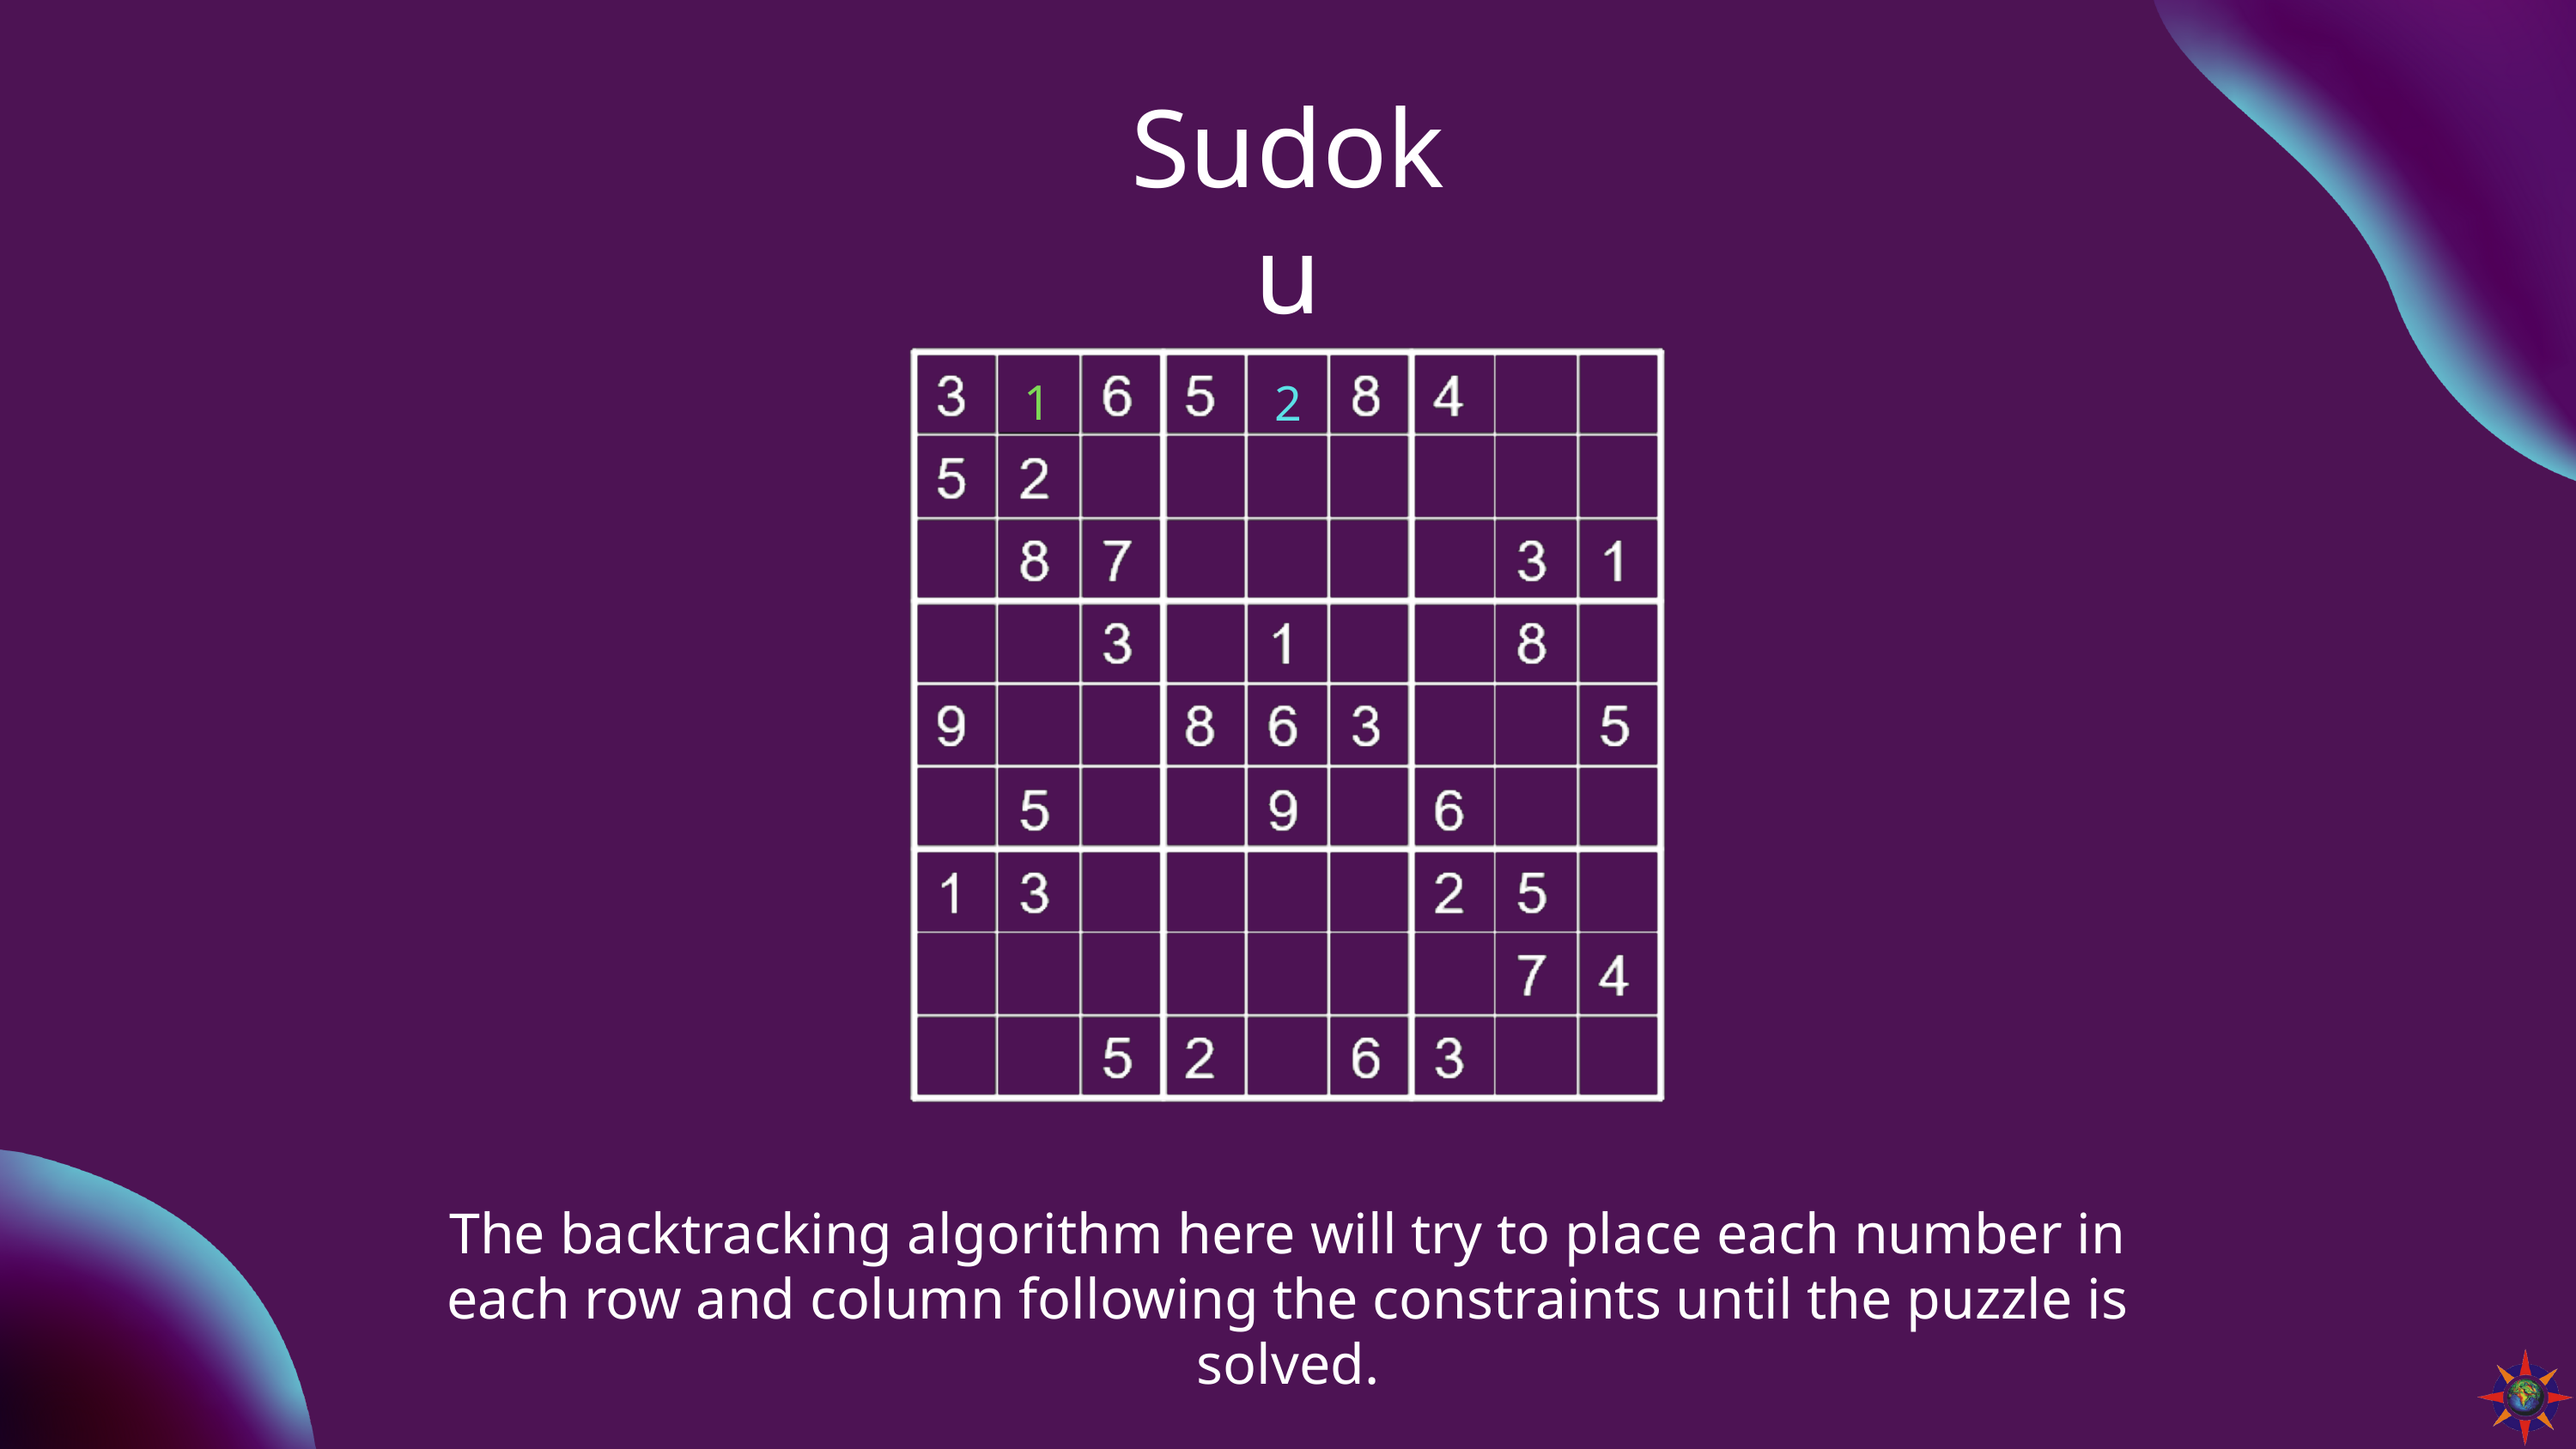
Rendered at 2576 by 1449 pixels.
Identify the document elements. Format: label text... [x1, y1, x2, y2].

picture [2105, 0, 2576, 488]
picture [2475, 1348, 2576, 1449]
picture [901, 336, 1675, 1113]
text_box The backtracking algorithm here will try to place each number in each row and column following the constraints until the puzzle is solved. [418, 1198, 2158, 1396]
text_box Sudoku [1103, 82, 1473, 335]
picture [0, 1081, 324, 1449]
